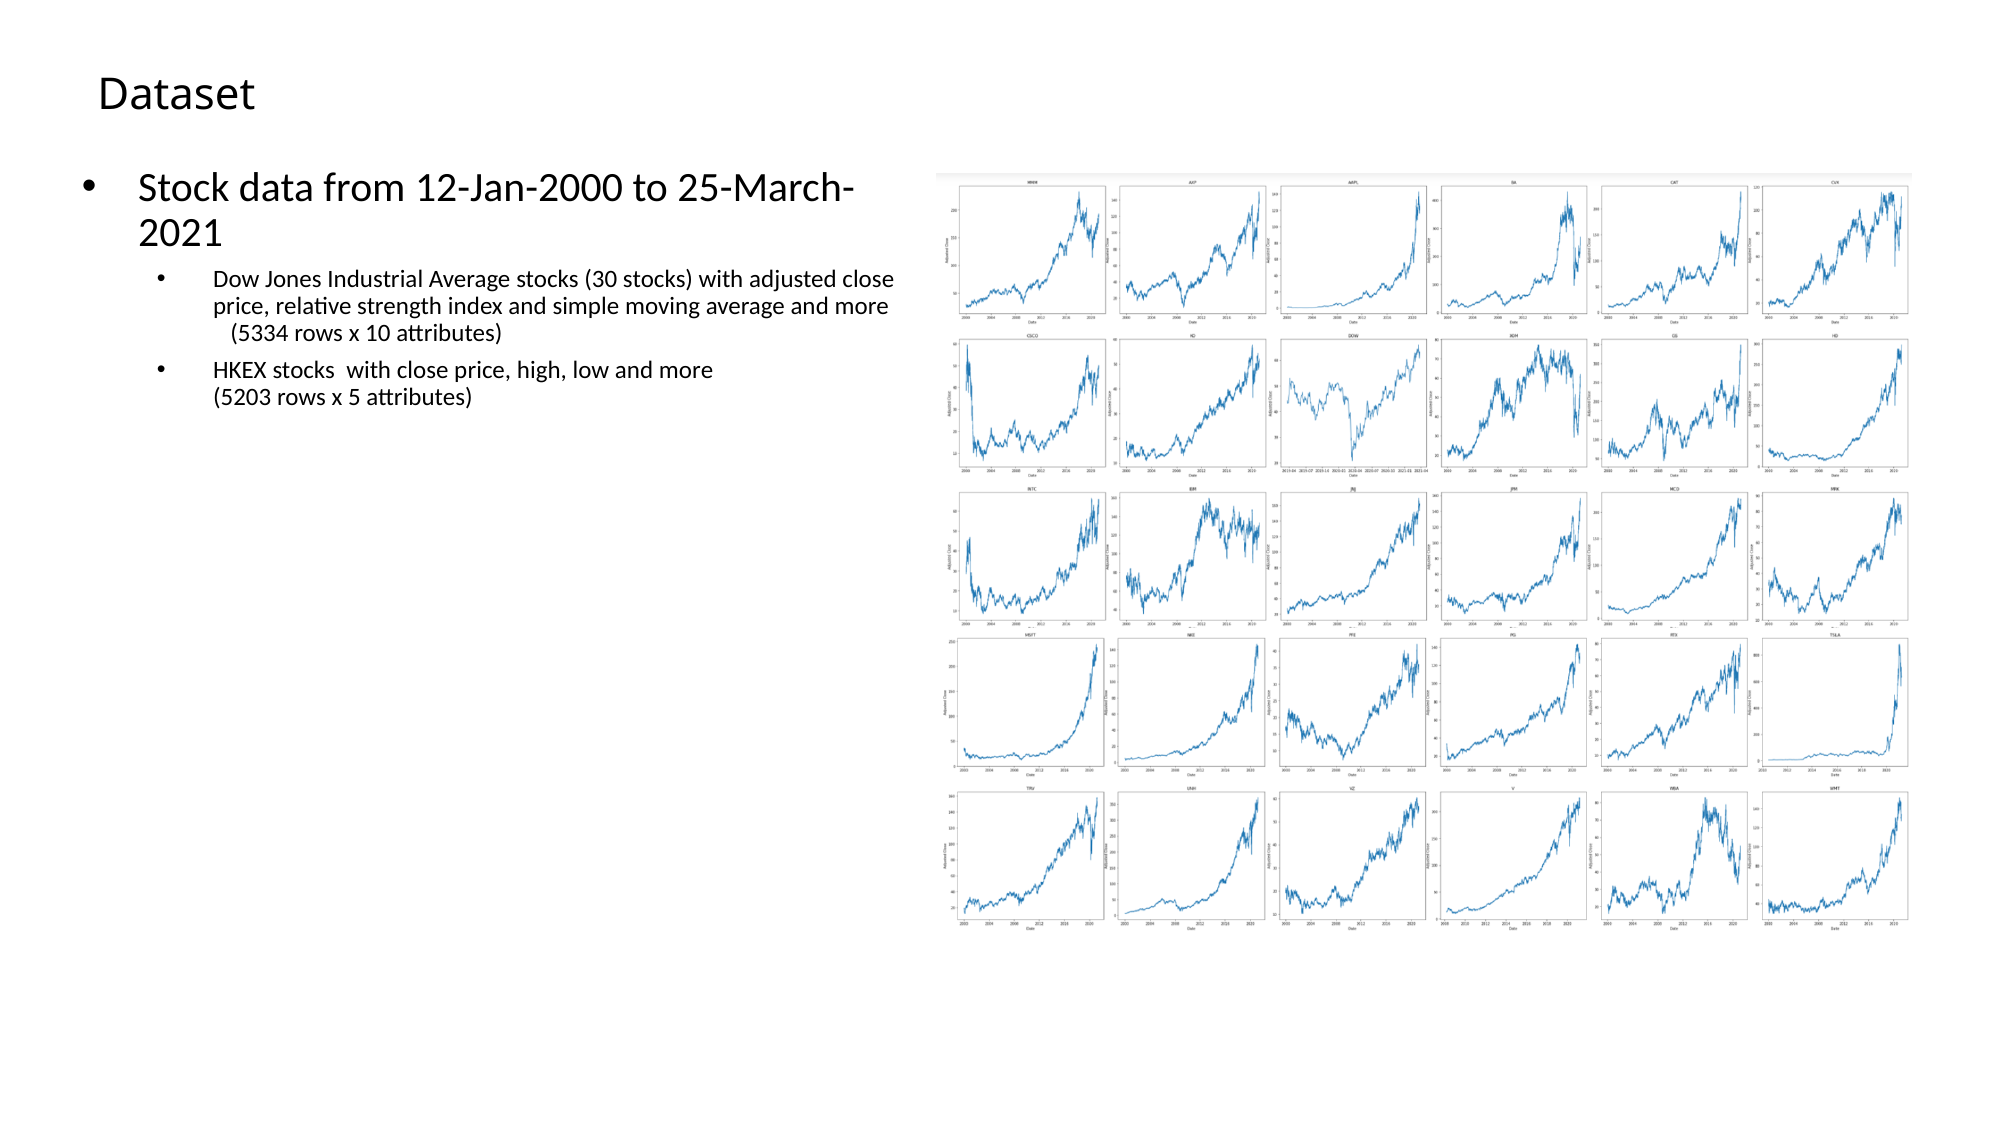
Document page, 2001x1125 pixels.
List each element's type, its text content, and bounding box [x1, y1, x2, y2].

picture [936, 173, 1912, 939]
list Stock data from 12-Jan-2000 to 25-March-2021 Dow Jones Industrial Average stocks (30 stocks) with adjusted close price, relative strength index and simple moving average and more (5334 rows x 10 attributes) HKEX stocks with close price, high, low and more (5203 rows x 5 attributes) [66, 157, 951, 566]
text_box Dataset [82, 63, 1808, 127]
text_box [41, 132, 926, 541]
